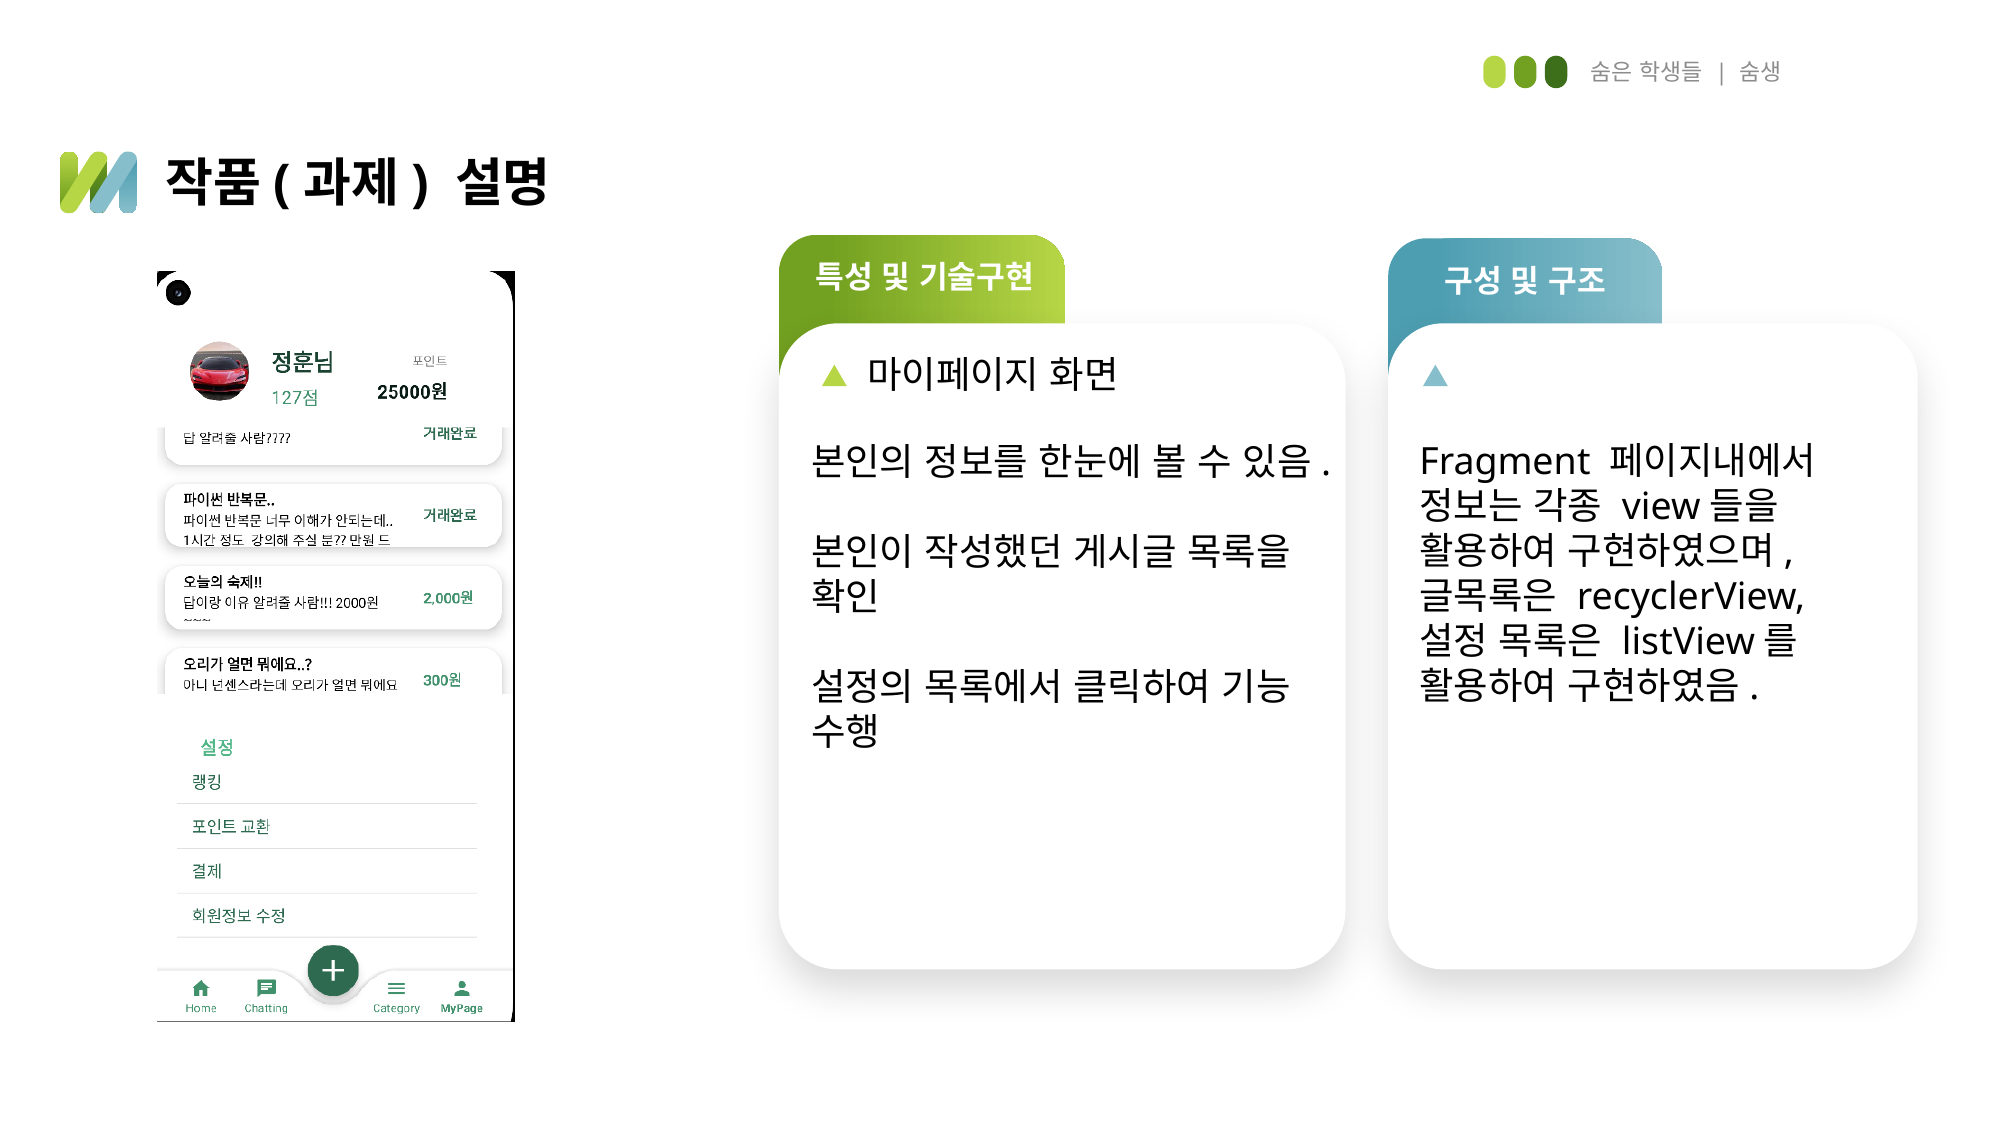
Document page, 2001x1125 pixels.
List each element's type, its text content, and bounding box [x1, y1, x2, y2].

text_box 작품(과제) 설명 [150, 141, 1232, 219]
text_box [778, 263, 1066, 357]
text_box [1483, 55, 1568, 89]
text_box [1422, 364, 1448, 387]
text_box 마이페이지 화면 [852, 343, 1314, 404]
text_box [1395, 238, 1656, 254]
text_box 특성 및 기술구현 [780, 249, 1070, 303]
picture [157, 271, 515, 1022]
text_box [1388, 307, 1663, 355]
text_box 숨은 학생들 | 숨생 [1575, 50, 1955, 93]
text_box [821, 364, 847, 387]
text_box 구성 및 구조 [1380, 254, 1670, 307]
text_box 본인의 정보를 한눈에 볼 수 있음. 본인이 작성했던 게시글 목록을 확인 설정의 목록에서 클릭하여 기능 수행 [778, 323, 1346, 970]
text_box [787, 234, 1058, 249]
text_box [60, 151, 137, 214]
text_box Fragment 페이지내에서 정보는 각종 view들을 활용하여 구현하였으며, 글목록은 recyclerView, 설정 목록은 listView를 활용하여 구현하였음. [1388, 323, 1918, 970]
